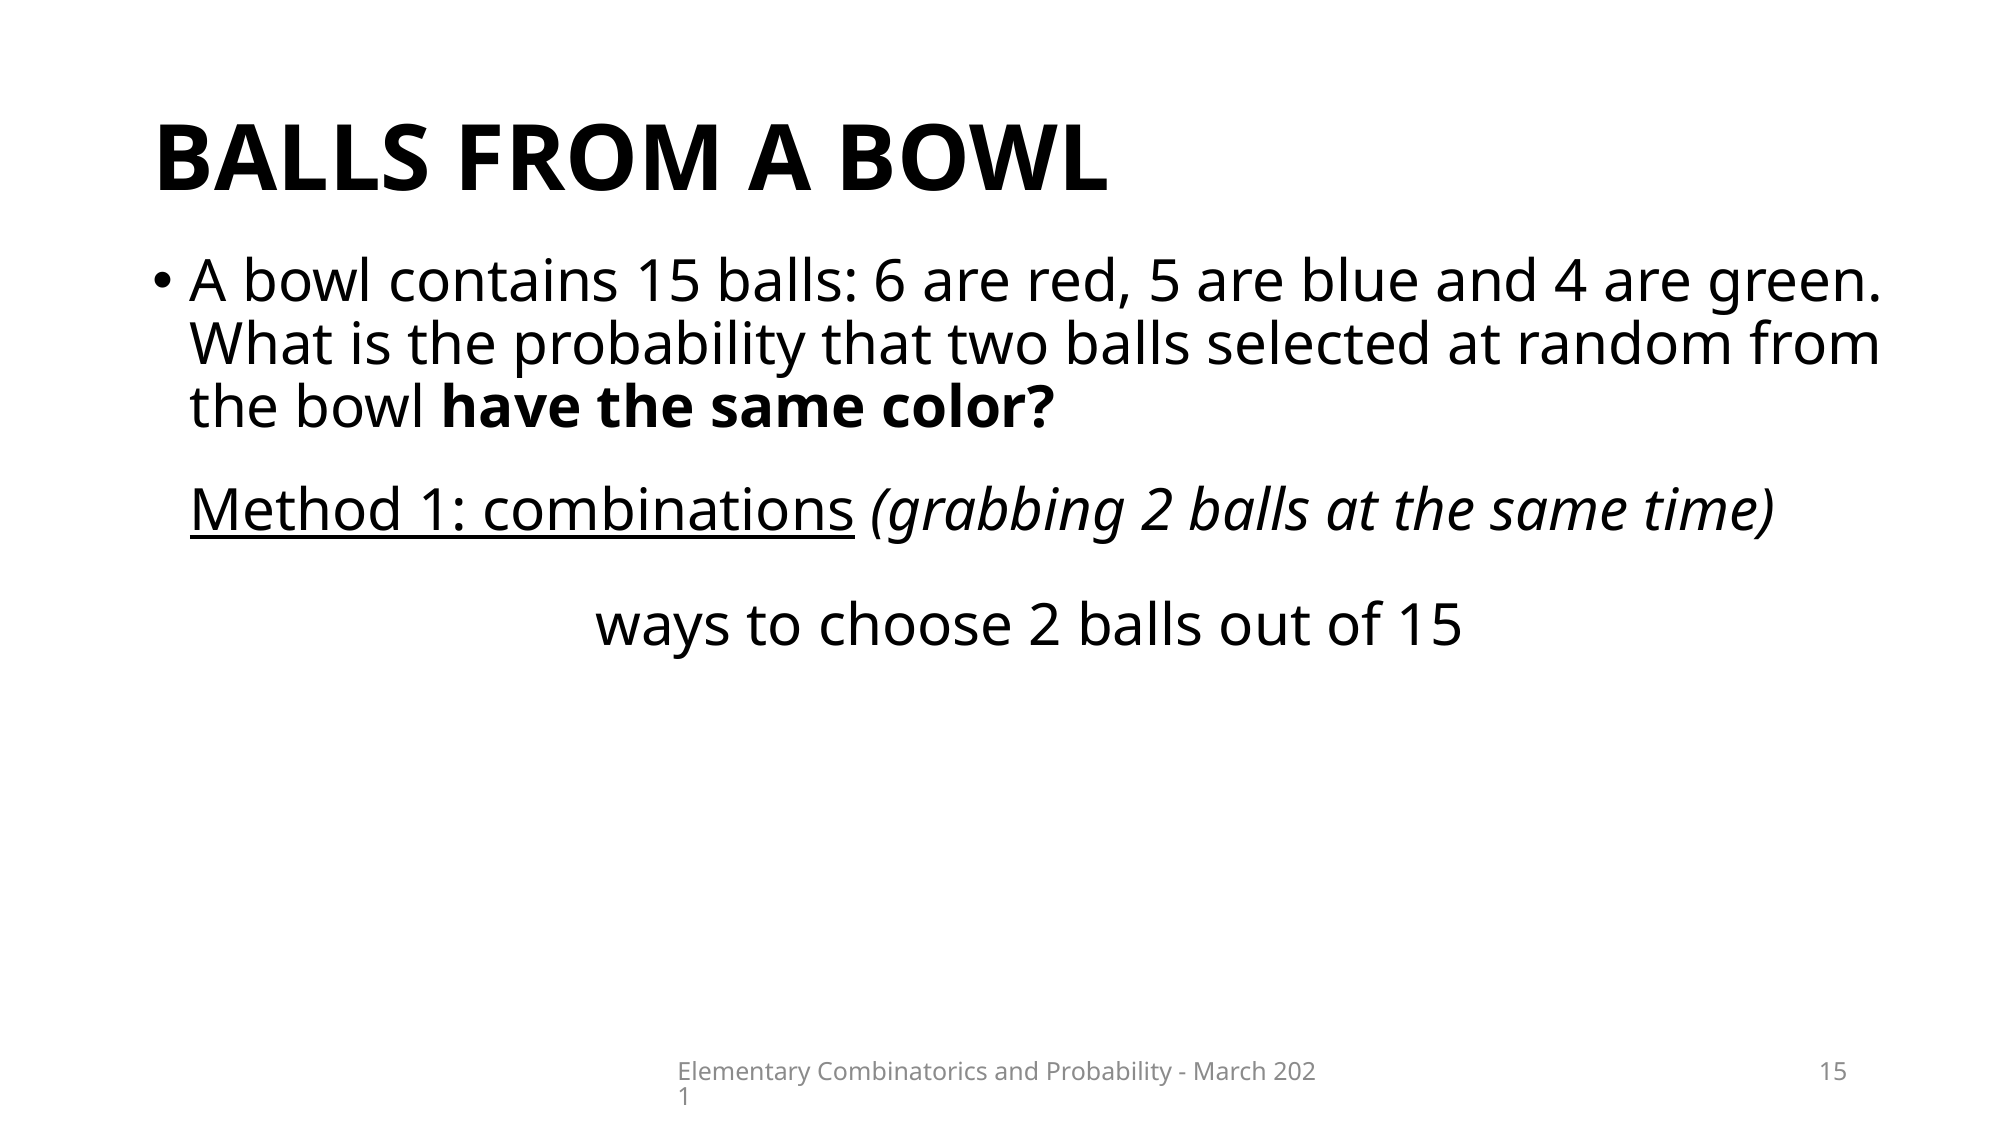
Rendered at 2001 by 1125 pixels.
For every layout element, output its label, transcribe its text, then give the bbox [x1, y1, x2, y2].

footer Elementary Combinatorics and Probability - March 2021 [662, 1042, 1338, 1103]
slide_number 15 [1412, 1042, 1863, 1103]
title Balls from a bowl [137, 52, 1863, 270]
